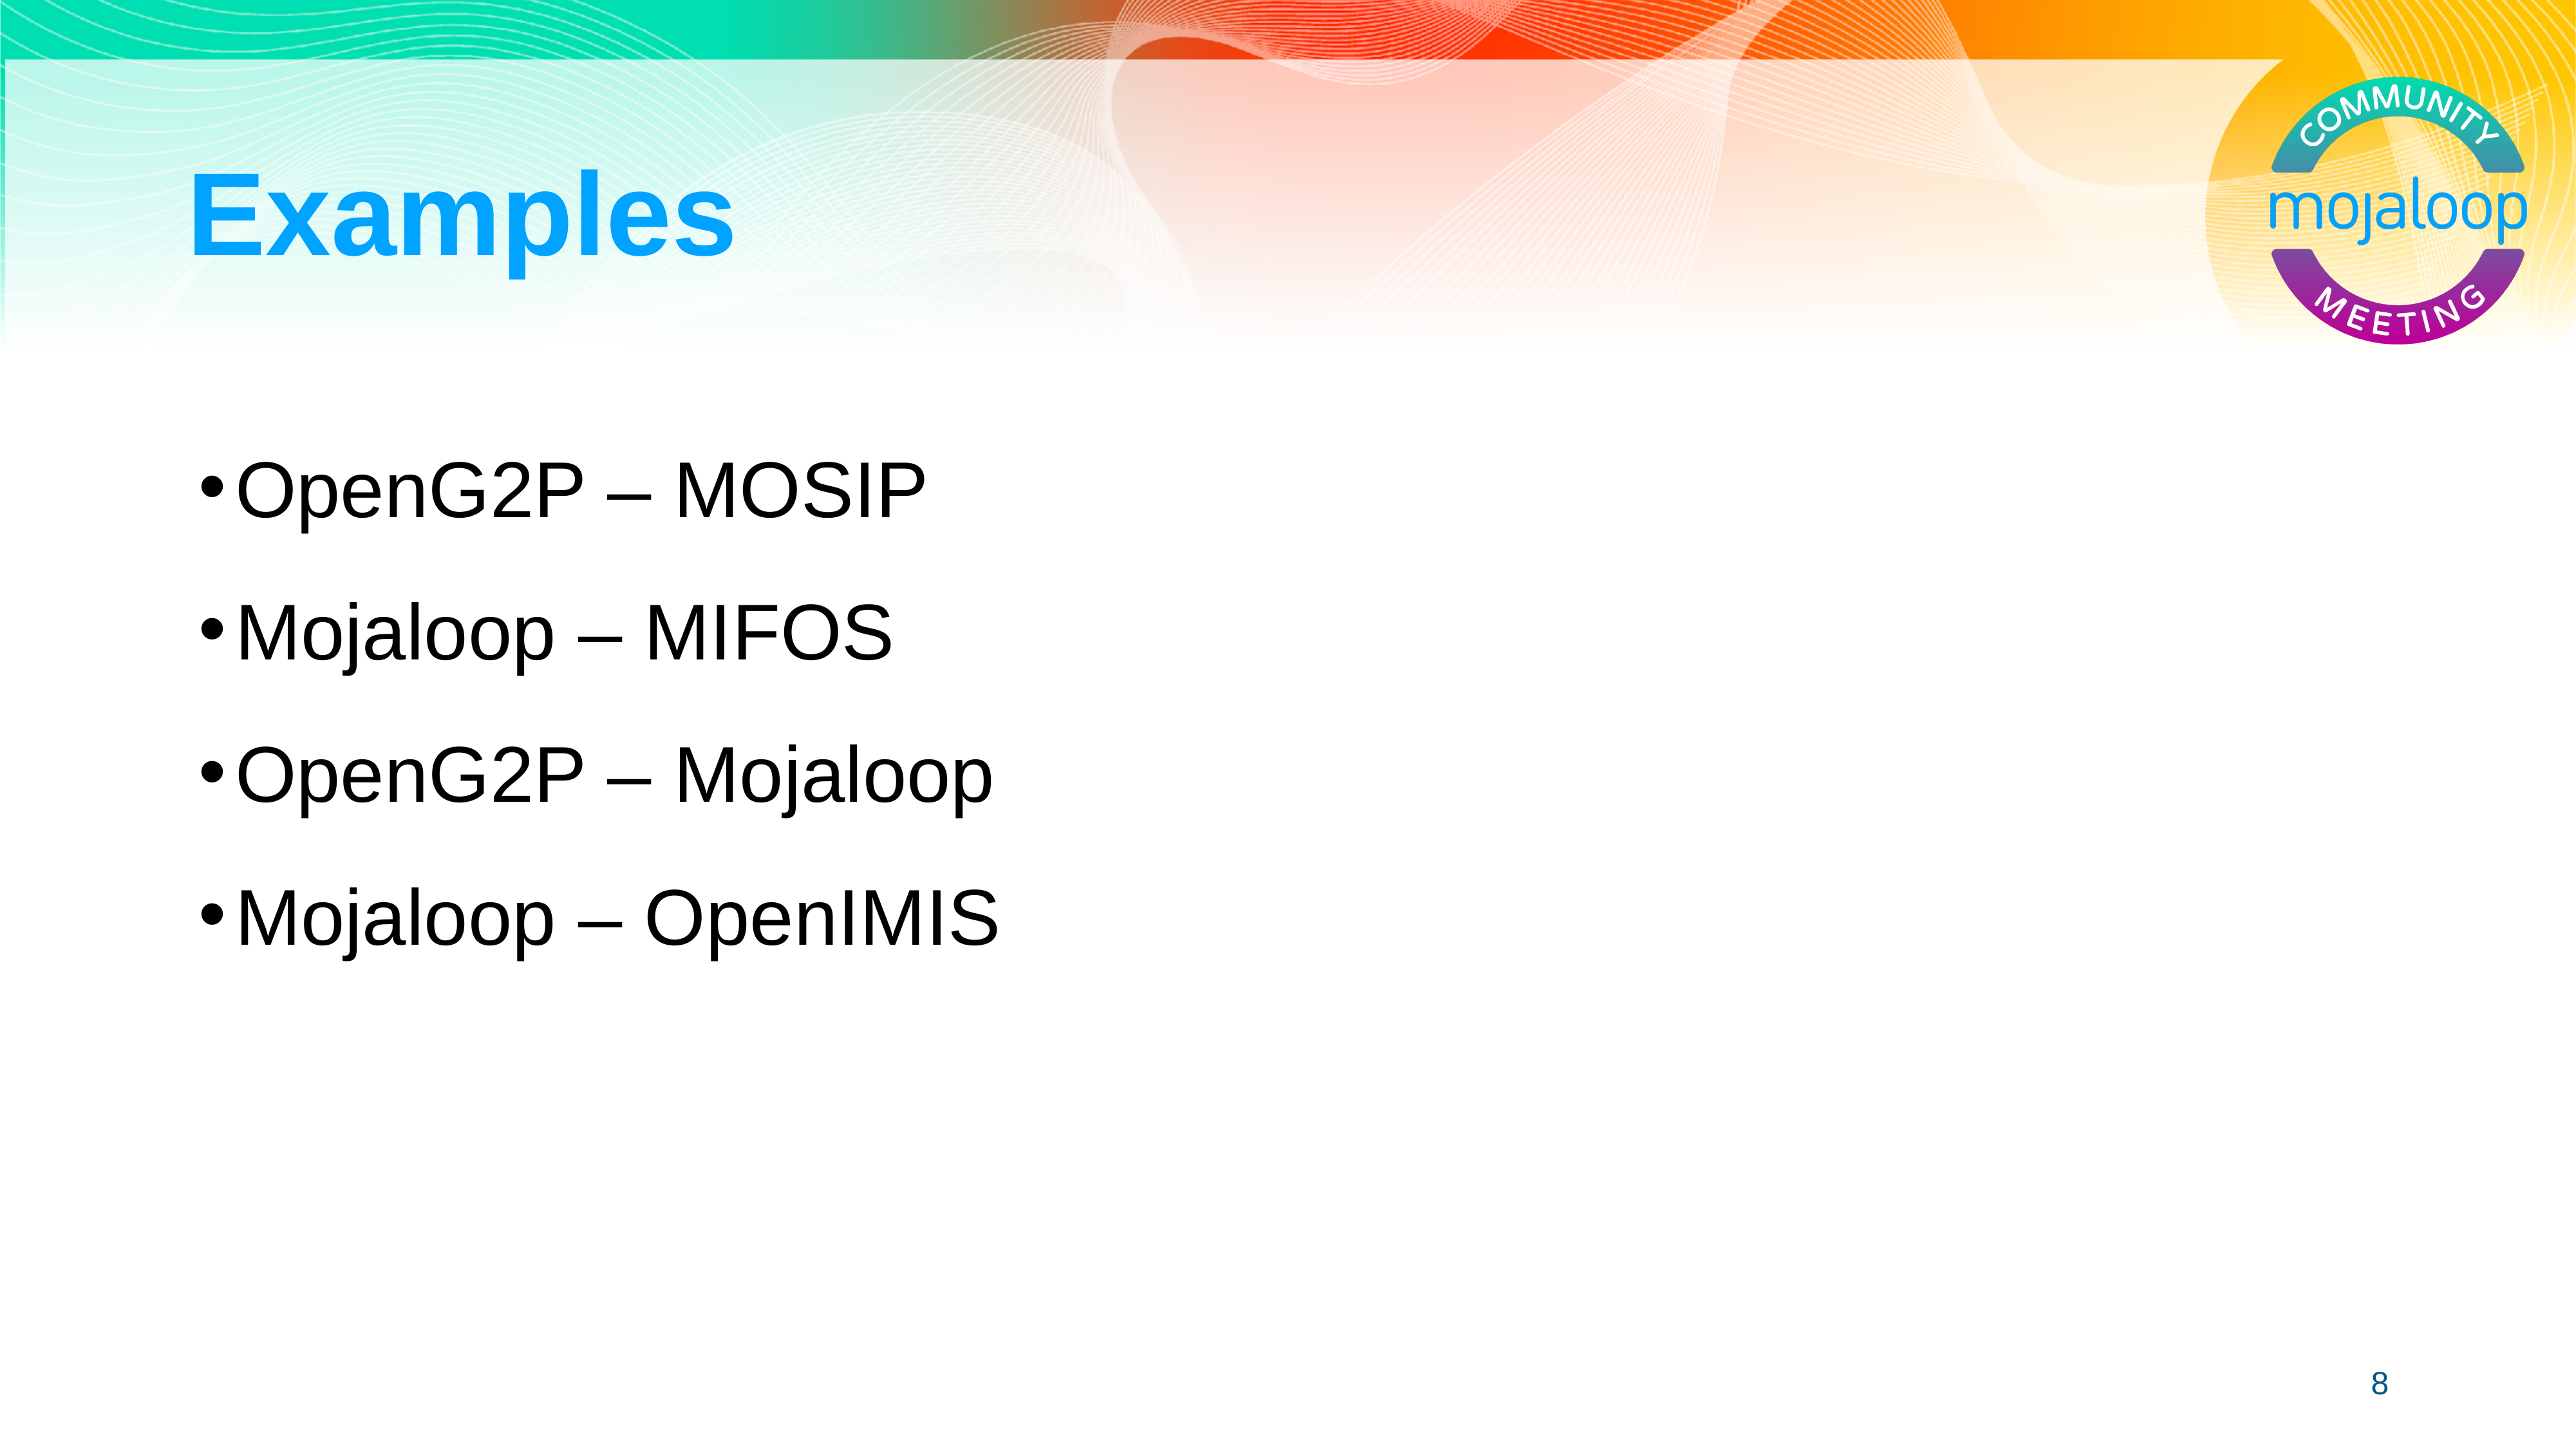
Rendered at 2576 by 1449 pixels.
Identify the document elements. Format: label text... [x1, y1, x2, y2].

title Examples [177, 77, 2170, 357]
picture [0, 0, 2576, 1449]
slide_number 8 [1819, 1343, 2399, 1421]
list OpenG2P – MOSIP Mojaloop – MIFOS OpenG2P – Mojaloop Mojaloop – OpenIMIS [177, 385, 2576, 1449]
